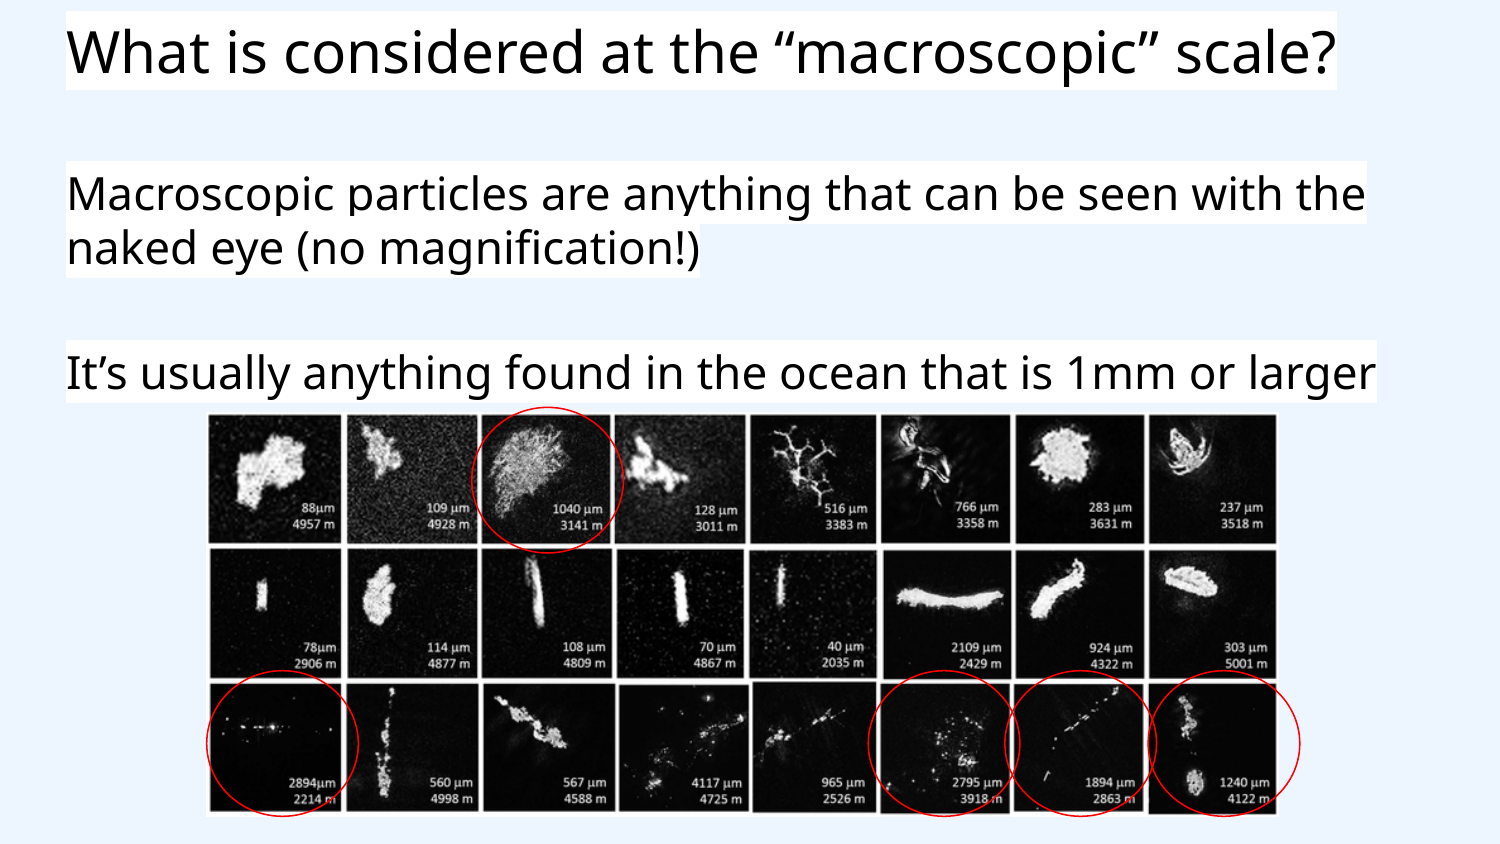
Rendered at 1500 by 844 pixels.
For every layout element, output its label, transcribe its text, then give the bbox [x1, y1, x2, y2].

title What is considered at the “macroscopic” scale? [51, 0, 1449, 94]
text_box [1283, 697, 1300, 790]
text_box It’s usually anything found in the ocean that is 1mm or larger [51, 328, 1395, 408]
list Macroscopic particles are anything that can be seen with the naked eye (no magnification!) [51, 149, 1449, 280]
text_box [524, 407, 572, 411]
picture [206, 412, 1279, 817]
